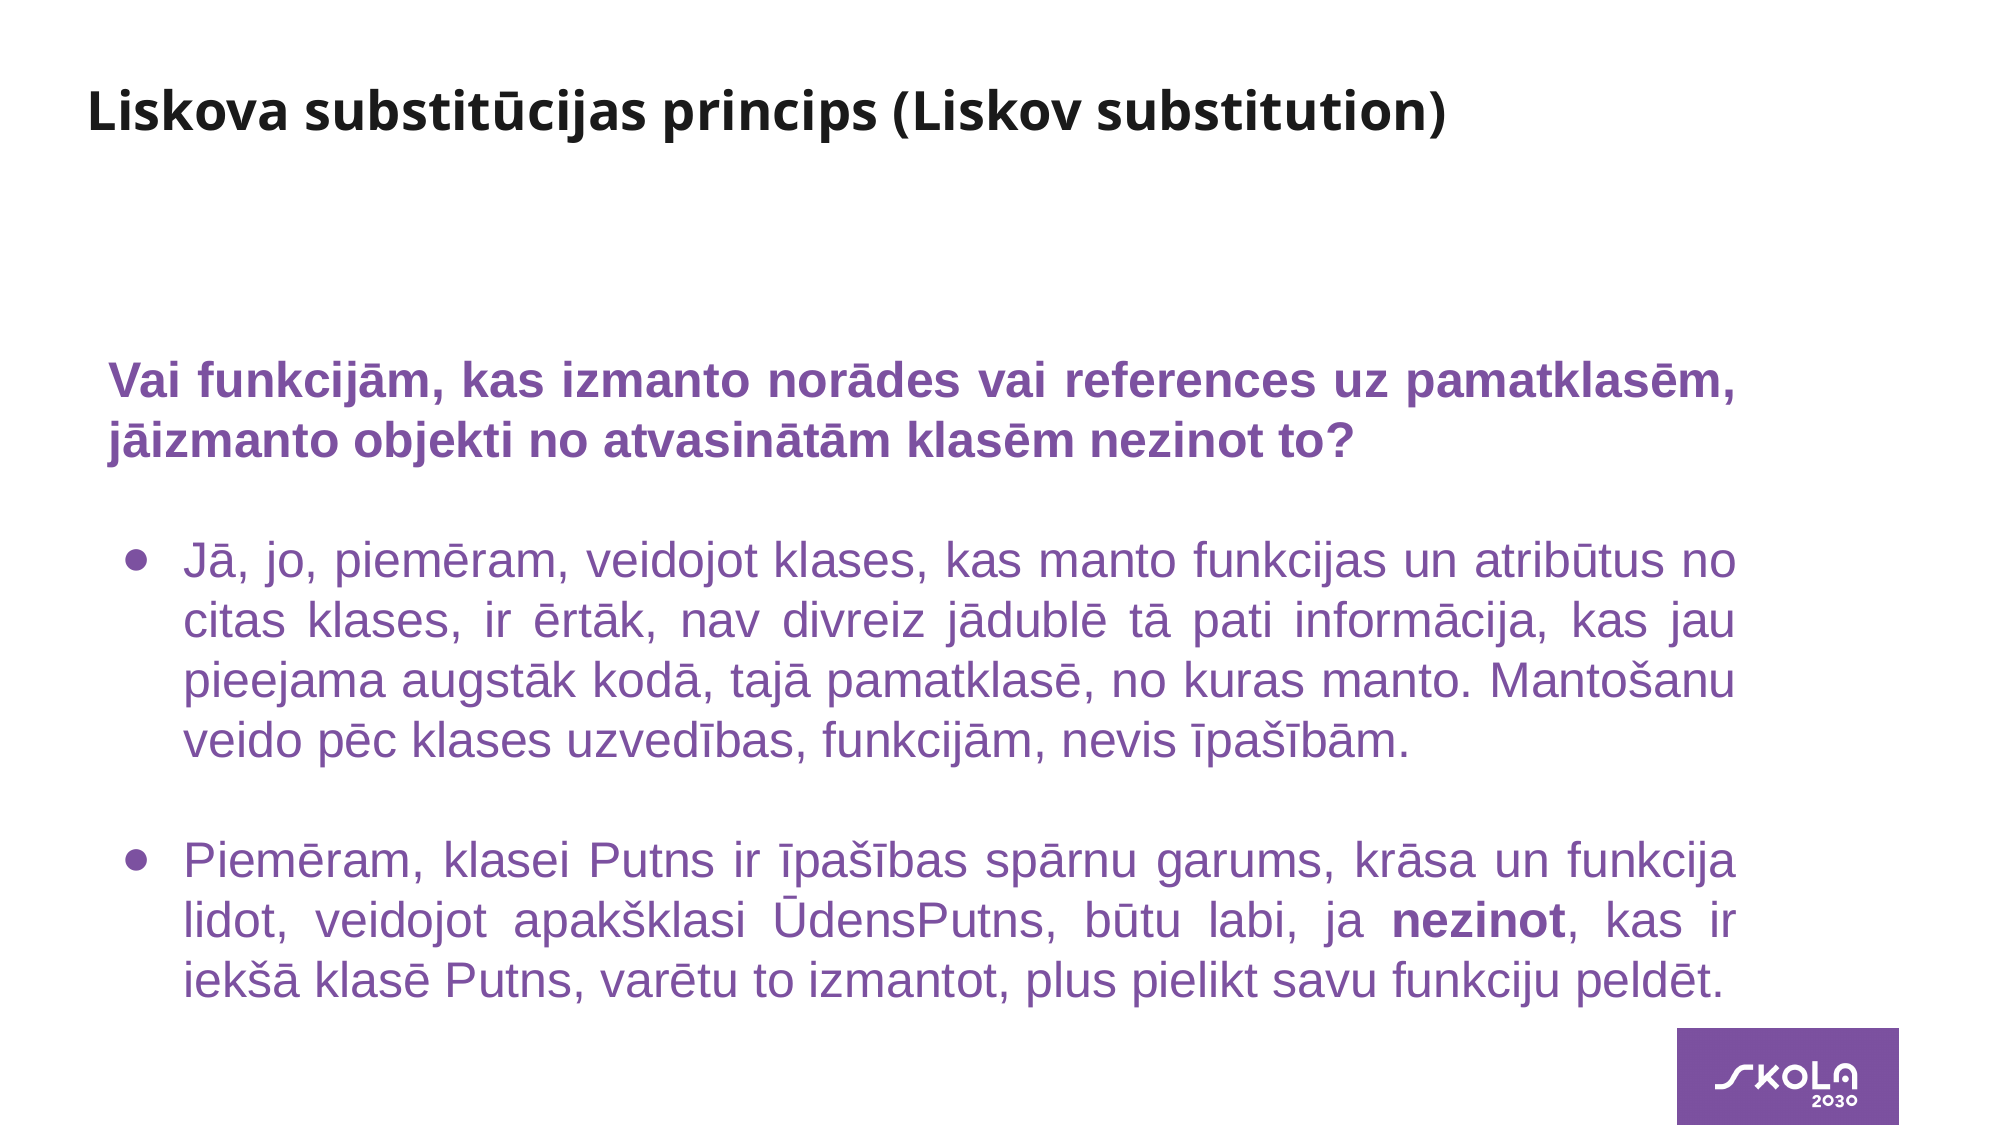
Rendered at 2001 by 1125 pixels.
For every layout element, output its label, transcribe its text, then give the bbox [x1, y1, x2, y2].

picture [1677, 1028, 1899, 1125]
list Vai funkcijām, kas izmanto norādes vai references uz pamatklasēm, jāizmanto objekti no atvasinātām klasēm nezinot to? Jā, jo, piemēram, veidojot klases, kas manto funkcijas un atribūtus no citas klases, ir ērtāk, nav divreiz jādublē tā pati informācija, kas jau pieejama augstāk kodā, tajā pamatklasē, no kuras manto. Mantošanu veido pēc klases uzvedības, funkcijām, nevis īpašībām. Piemēram, klasei Putns ir īpašības spārnu garums, krāsa un funkcija lidot, veidojot apakšklasi ŪdensPutns, būtu labi, ja nezinot, kas ir iekšā klasē Putns, varētu to izmantot, plus pielikt savu funkciju peldēt. [94, 279, 1753, 1014]
title Liskova substitūcijas princips (Liskov substitution) [71, 68, 1479, 280]
